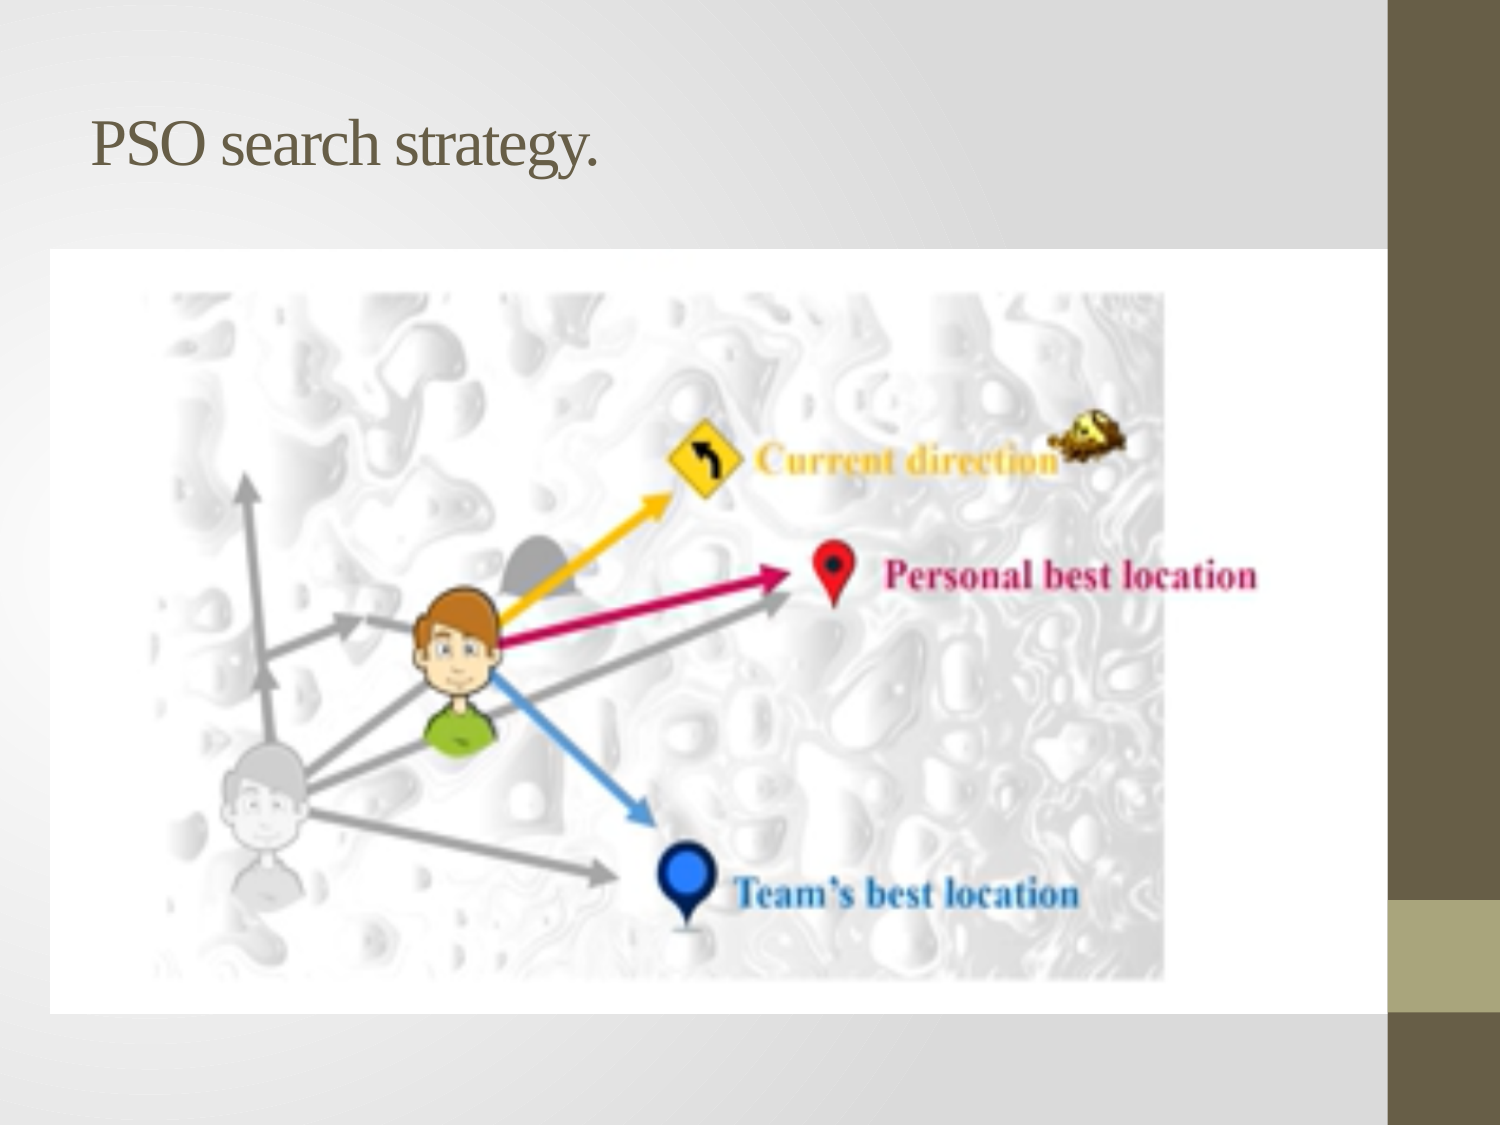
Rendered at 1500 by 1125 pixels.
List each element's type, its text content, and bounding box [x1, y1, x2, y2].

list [49, 249, 1388, 1014]
title PSO search strategy. [75, 45, 1325, 233]
